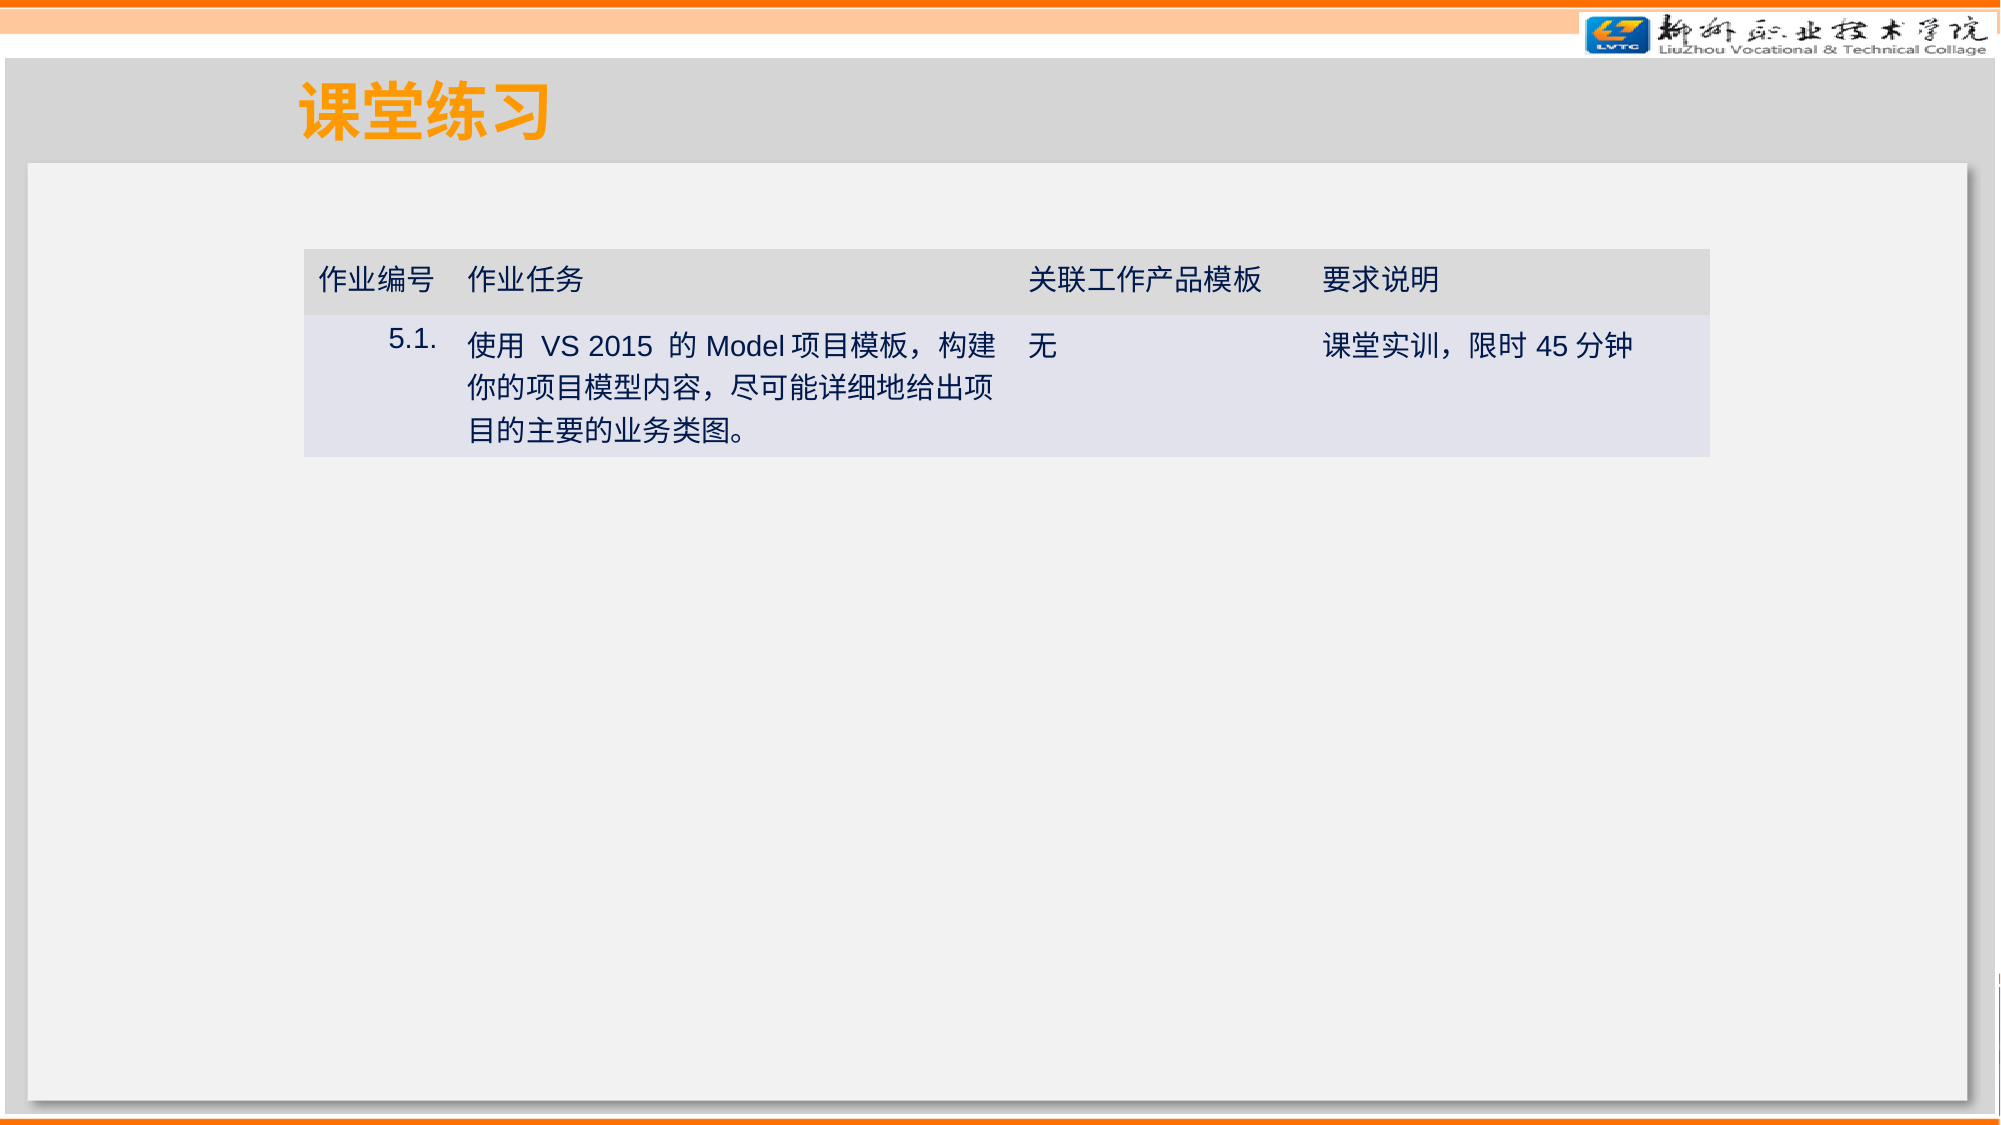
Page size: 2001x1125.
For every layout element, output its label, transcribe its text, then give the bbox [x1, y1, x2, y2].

table_header 要求说明 [1308, 249, 1710, 315]
table_cell 使用 VS 2015 的Model项目模板，构建你的项目模型内容，尽可能详细地给出项目的主要的业务类图。 [453, 315, 1014, 457]
table_cell 无 [1014, 315, 1308, 457]
table_cell 课堂实训，限时45分钟 [1308, 315, 1710, 457]
picture [0, 0, 2001, 1125]
text_box 课堂练习 [282, 63, 1321, 156]
table_header 作业任务 [453, 249, 1014, 315]
table_header 关联工作产品模板 [1014, 249, 1308, 315]
table_header 作业编号 [304, 249, 453, 315]
table_cell 5.1. [304, 315, 453, 457]
